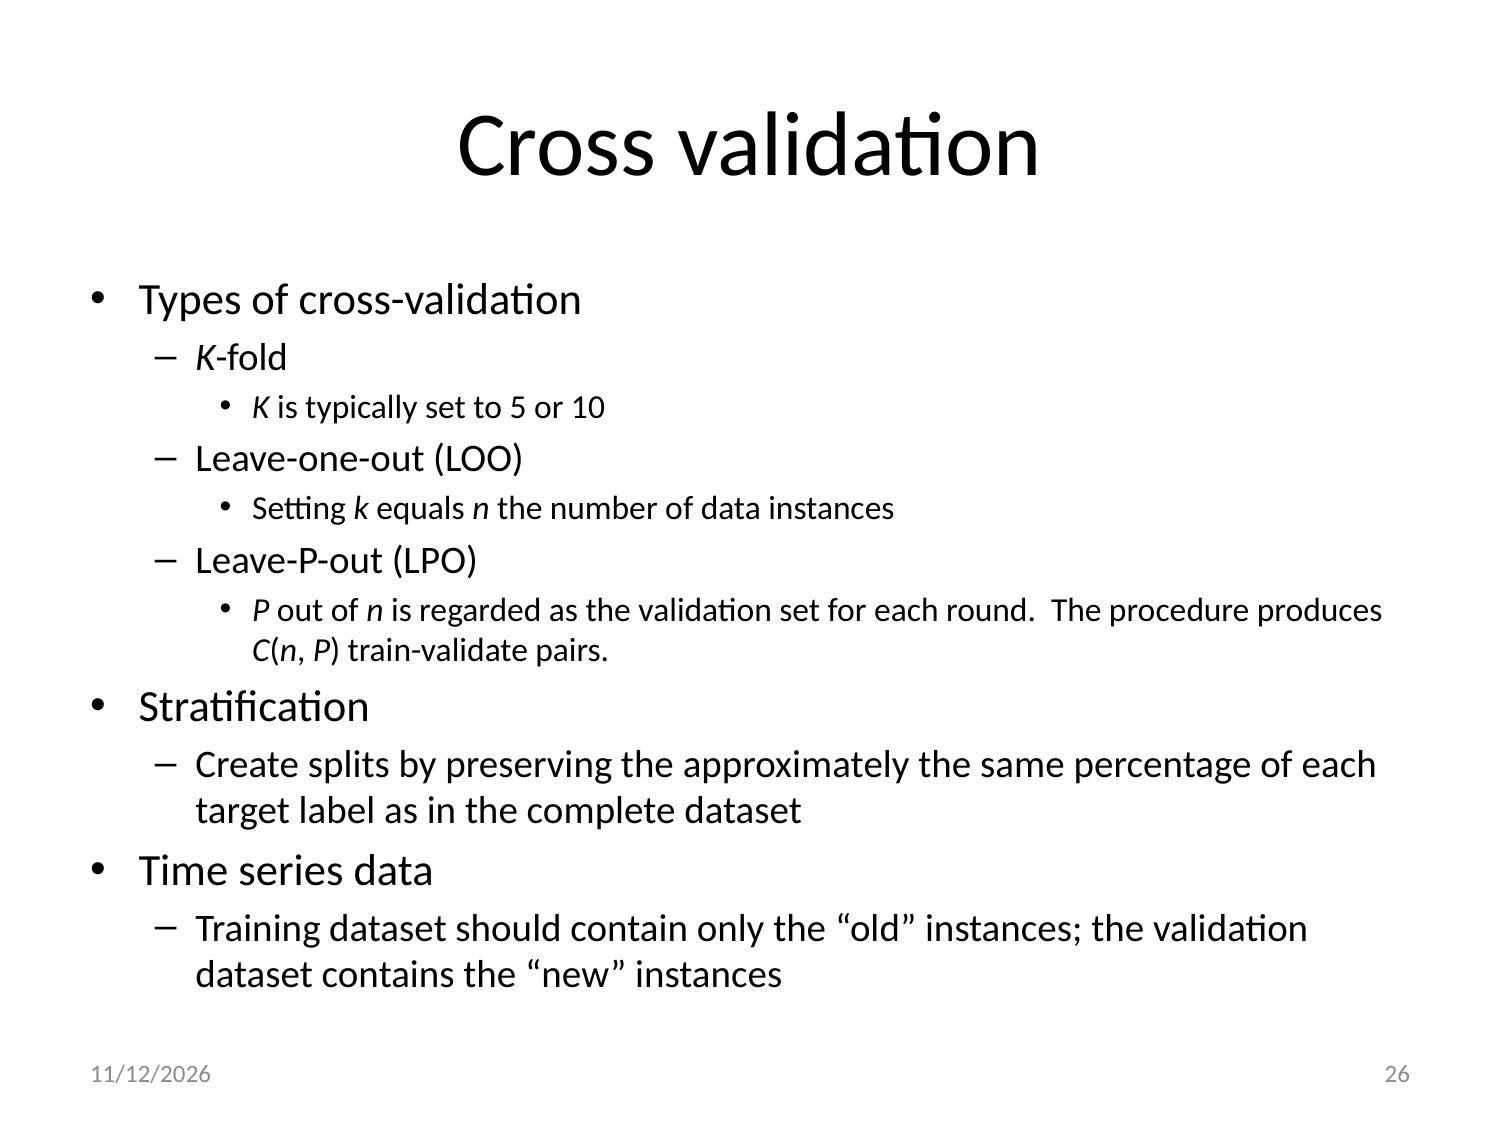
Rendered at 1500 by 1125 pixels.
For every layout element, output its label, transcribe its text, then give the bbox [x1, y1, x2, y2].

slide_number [75, 1042, 425, 1103]
slide_number 26 [1074, 1042, 1425, 1103]
list Types of cross-validation K-fold K is typically set to 5 or 10 Leave-one-out (LOO) Setting k equals n the number of data instances Leave-P-out (LPO) P out of n is regarded as the validation set for each round. The procedure produces C(n, P) train-validate pairs. Stratification Create splits by preserving the approximately the same percentage of each target label as in the complete dataset Time series data Training dataset should contain only the “old” instances; the validation dataset contains the “new” instances [75, 262, 1425, 1005]
title Cross validation [75, 45, 1425, 233]
